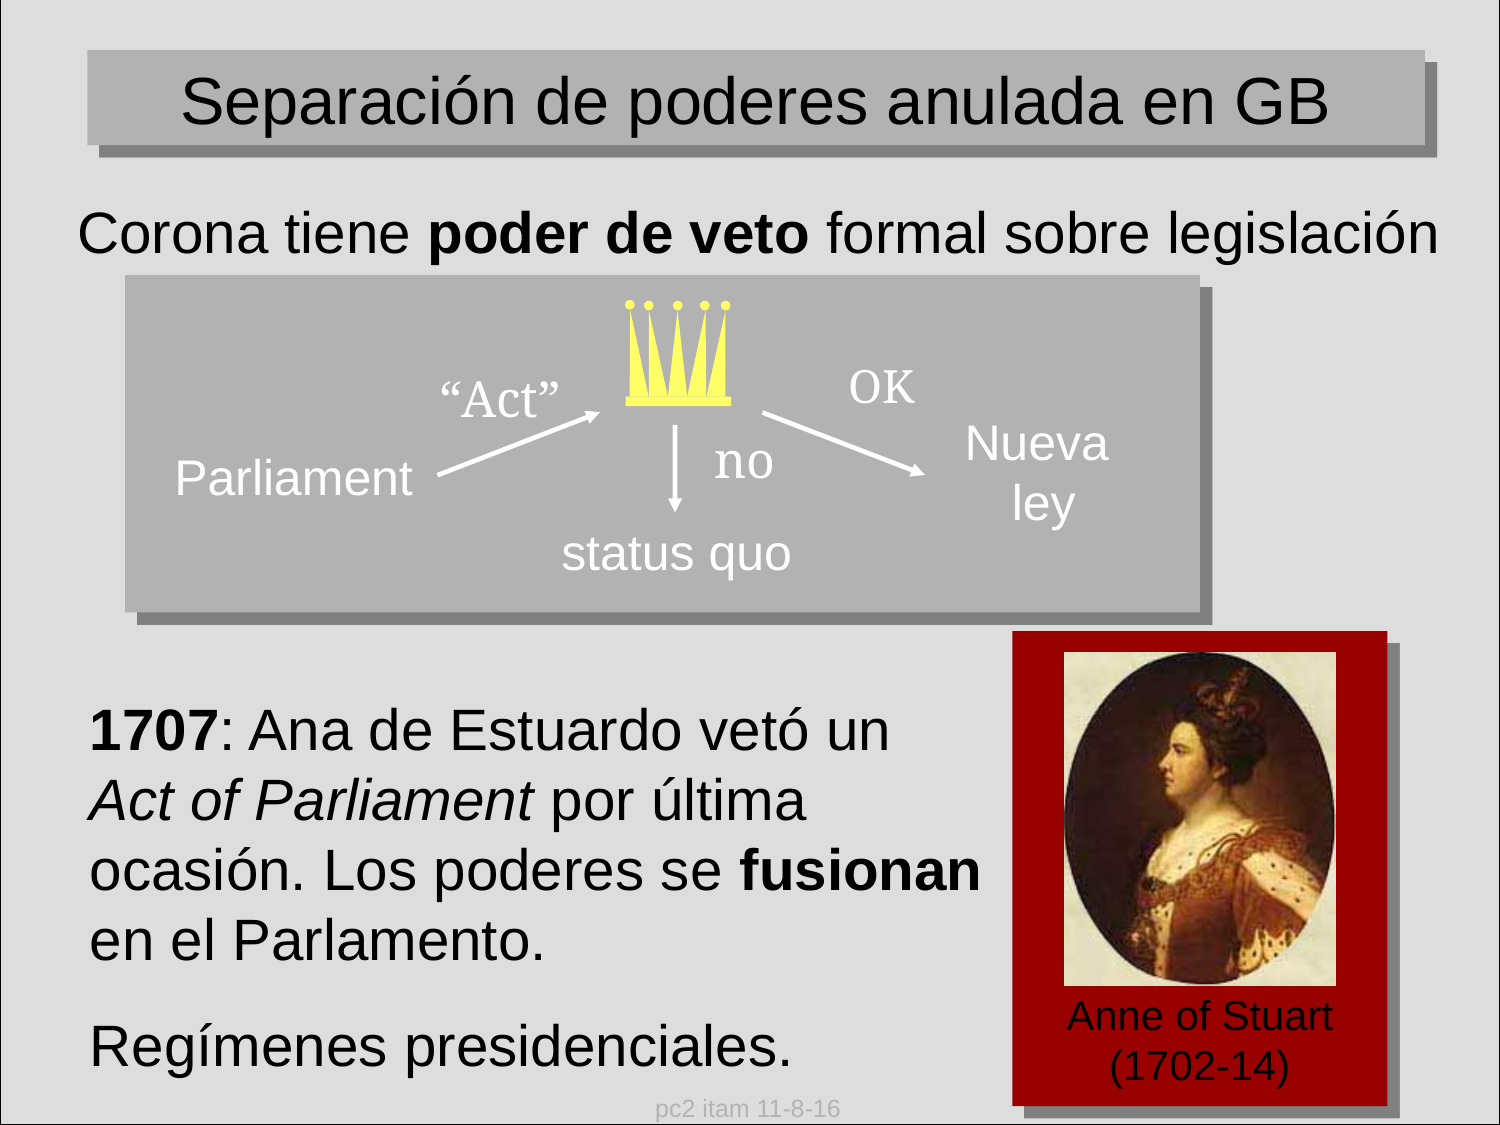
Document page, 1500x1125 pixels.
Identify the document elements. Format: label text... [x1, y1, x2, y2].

text_box Separación de poderes anulada en GB [87, 49, 1425, 146]
text_box Corona tiene poder de veto formal sobre legislación [62, 187, 1463, 273]
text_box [124, 274, 1201, 613]
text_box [74, 630, 1388, 1107]
